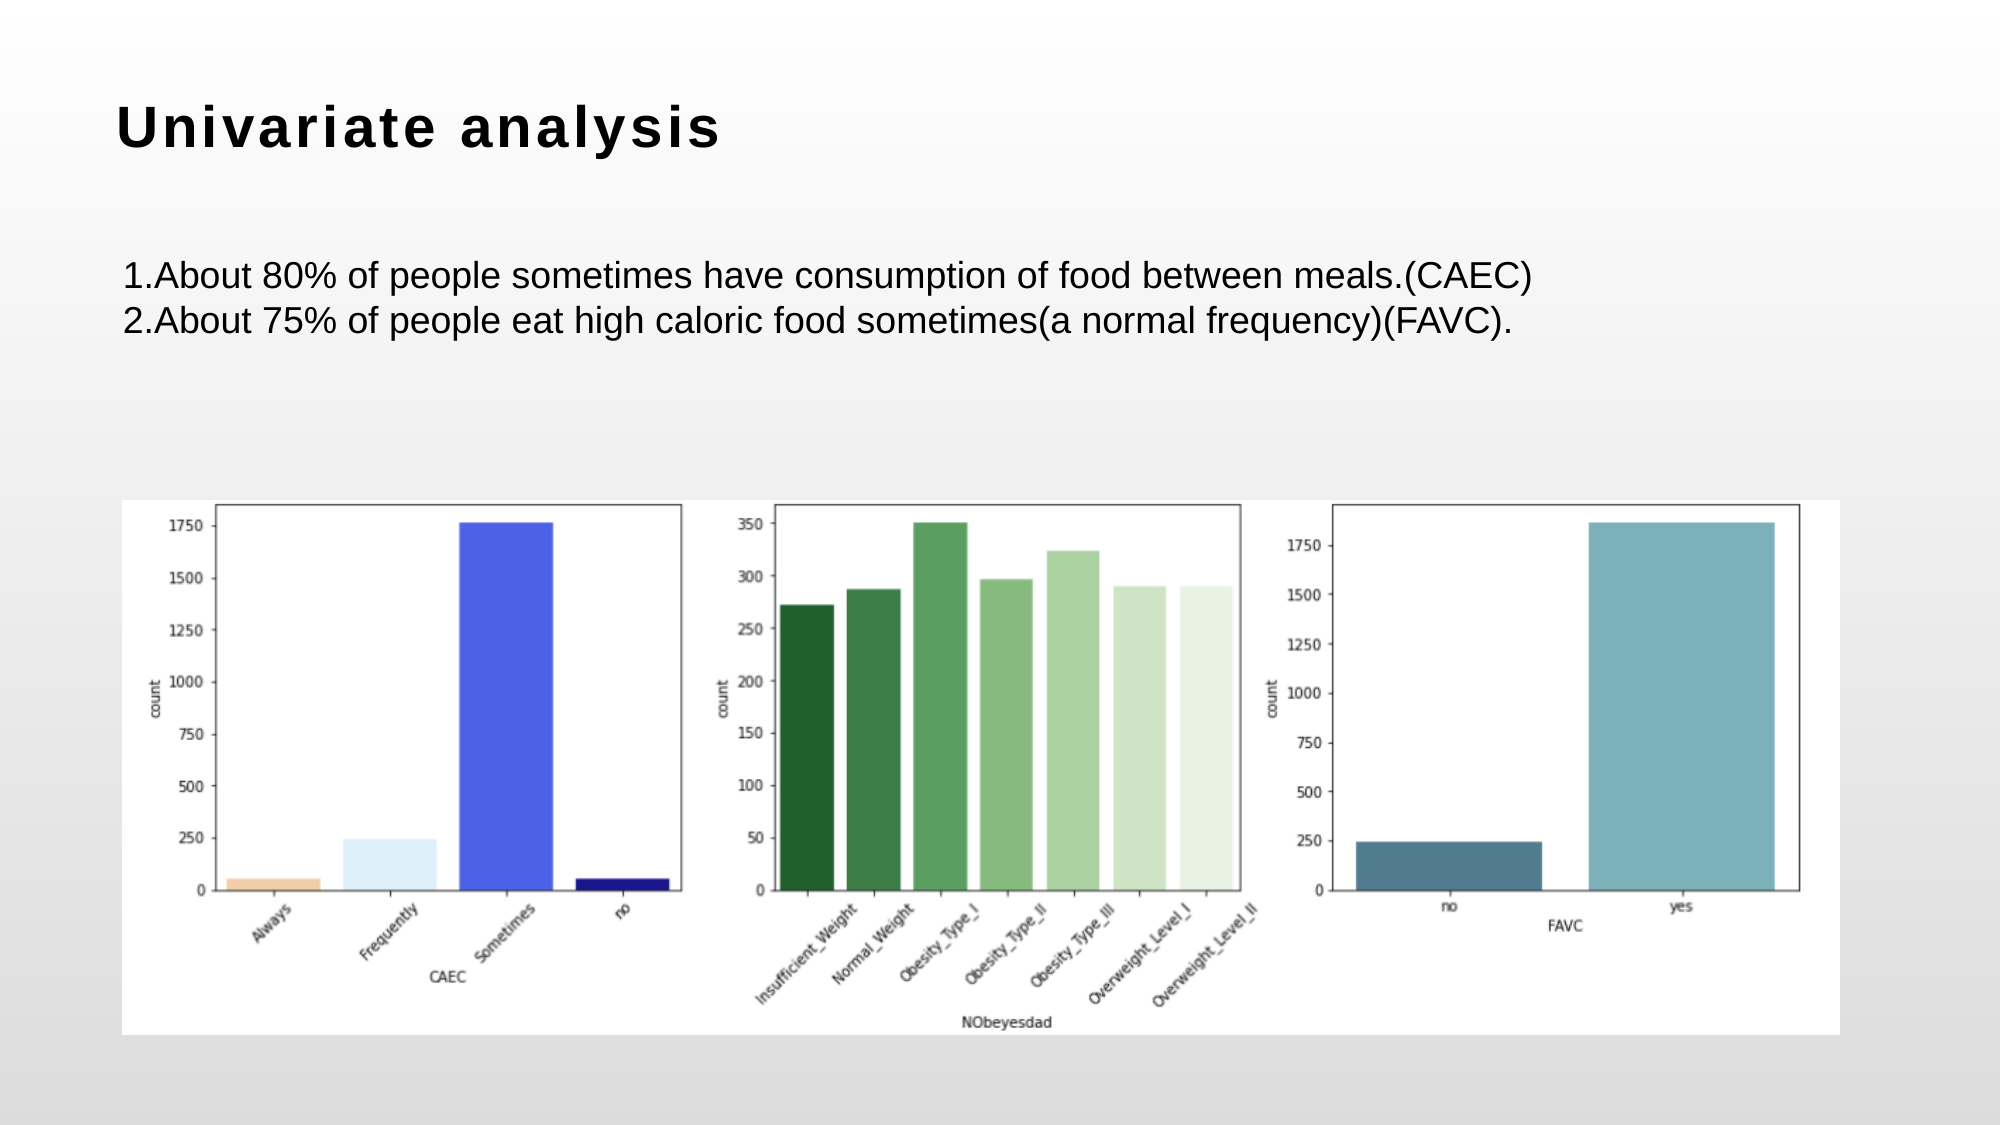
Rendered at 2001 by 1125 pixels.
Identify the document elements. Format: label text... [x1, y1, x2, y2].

text_box 1.About 80% of people sometimes have consumption of food between meals.(CAEC) 2.About 75% of people eat high caloric food sometimes(a normal frequency)(FAVC). [115, 243, 1774, 349]
picture [122, 499, 1841, 1035]
title Univariate analysis [109, 70, 1891, 178]
